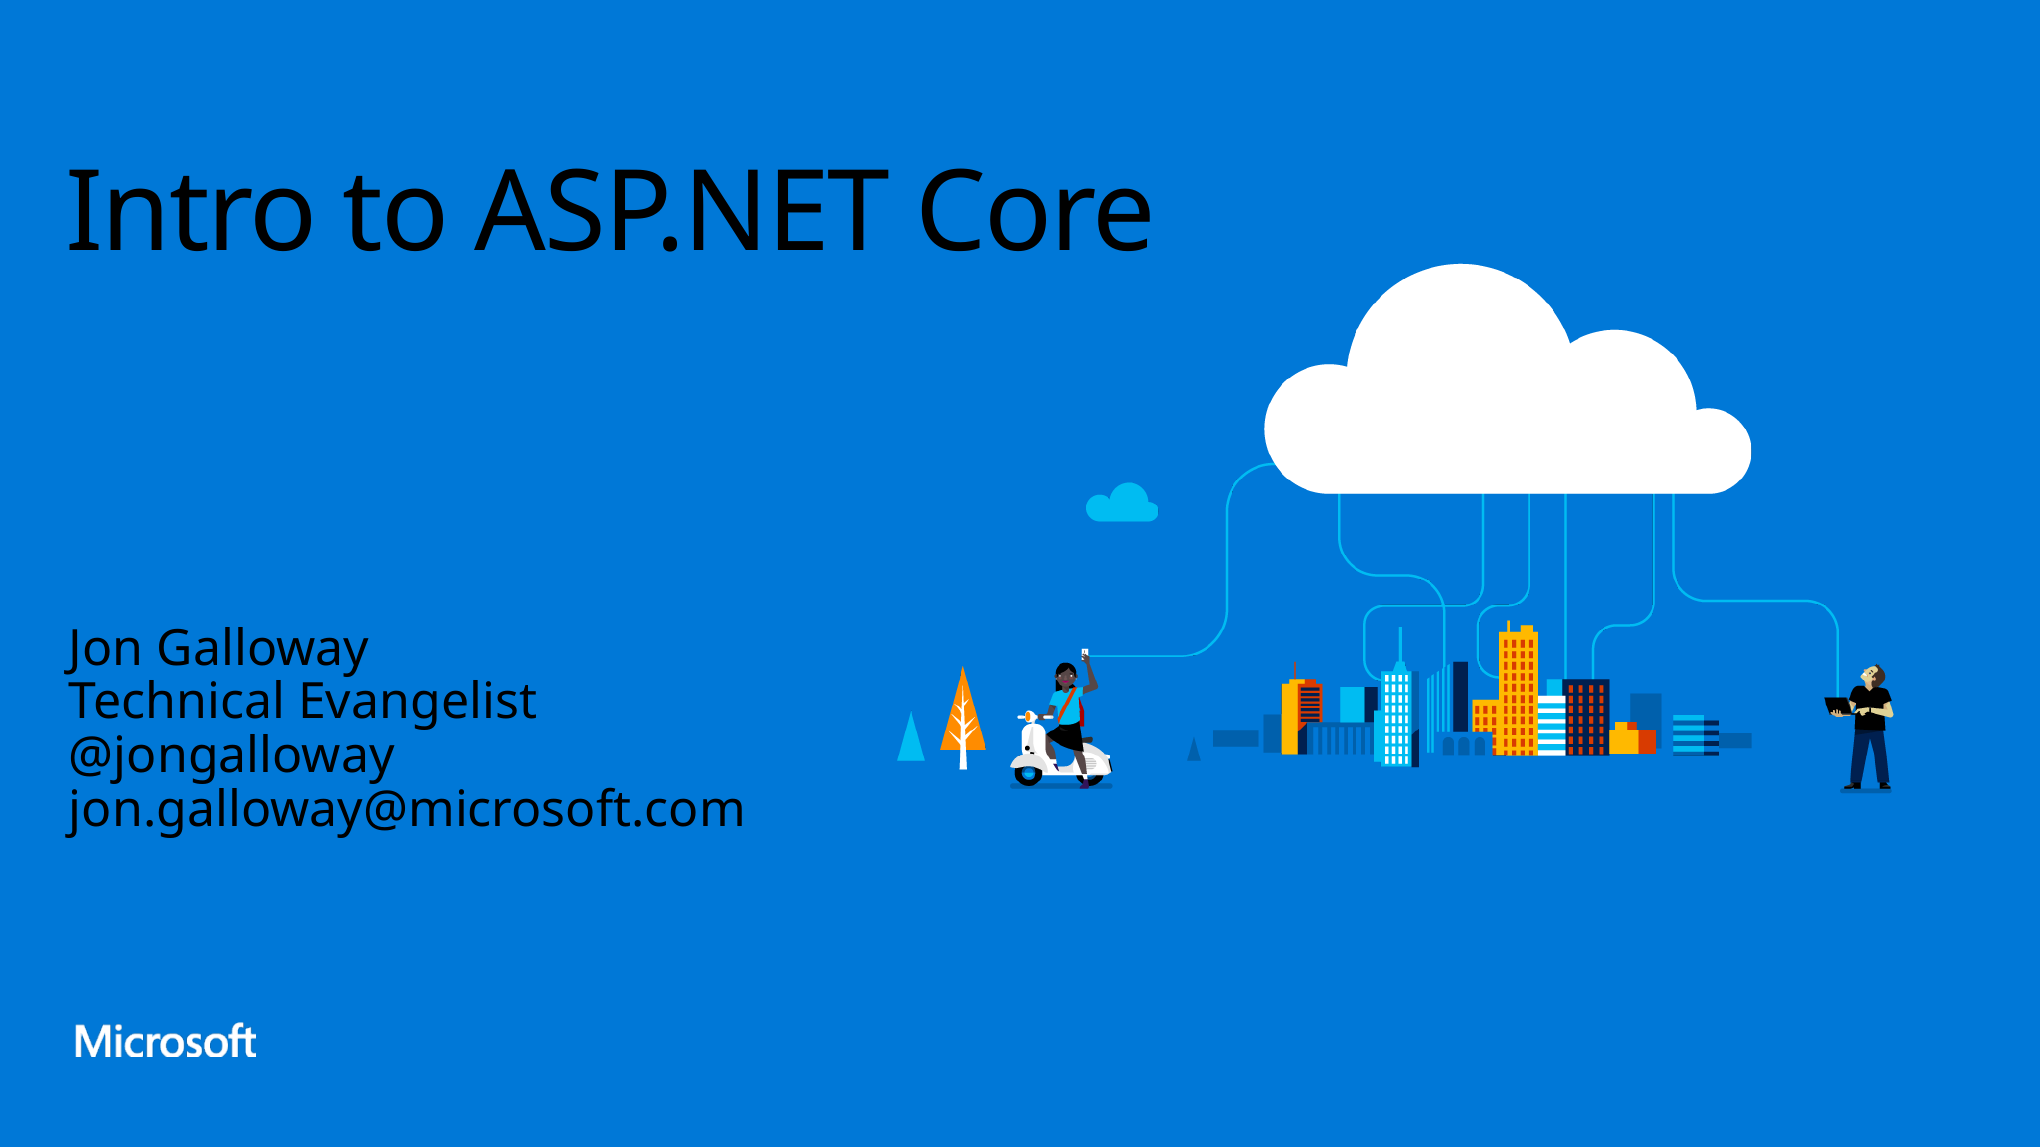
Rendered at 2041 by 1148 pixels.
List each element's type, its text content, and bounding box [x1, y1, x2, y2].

picture [75, 1022, 256, 1057]
list Jon Galloway Technical Evangelist @jongalloway jon.galloway@microsoft.com [45, 603, 841, 770]
title Intro to ASP.NET Core [41, 138, 1482, 469]
picture [837, 228, 2041, 831]
